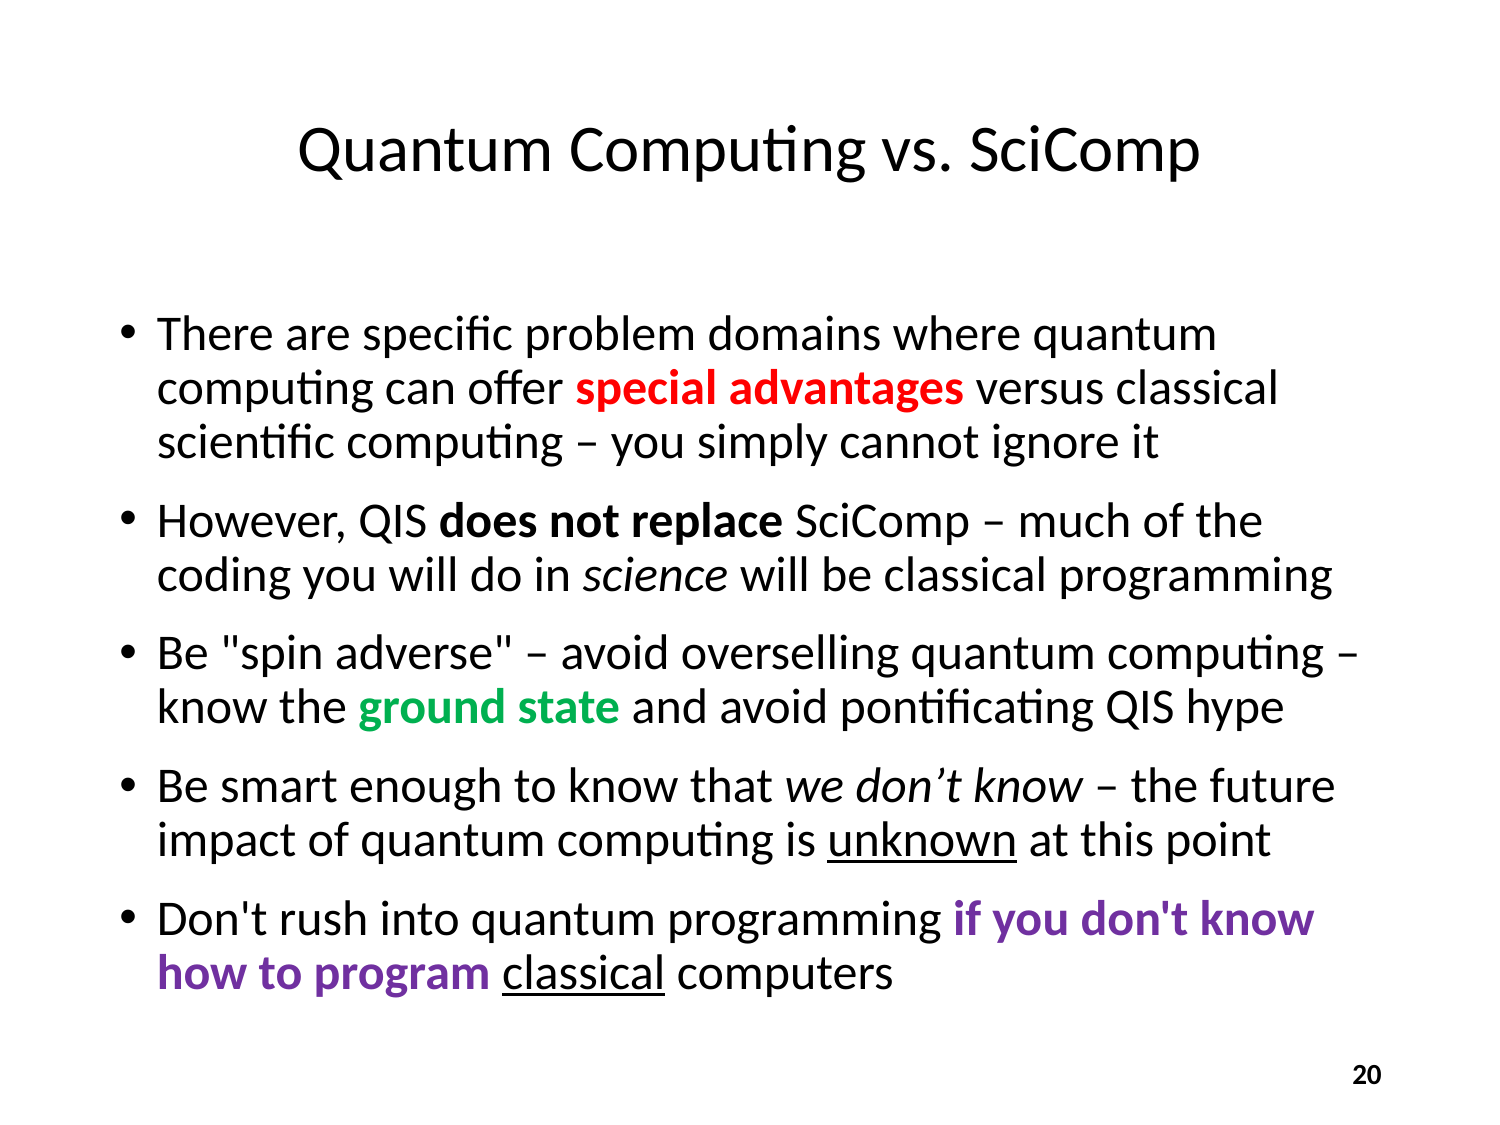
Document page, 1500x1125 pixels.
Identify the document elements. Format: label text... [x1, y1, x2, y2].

list There are specific problem domains where quantum computing can offer special advantages versus classical scientific computing – you simply cannot ignore it However, QIS does not replace SciComp – much of the coding you will do in science will be classical programming Be "spin adverse" – avoid overselling quantum computing – know the ground state and avoid pontificating QIS hype Be smart enough to know that we don’t know – the future impact of quantum computing is unknown at this point Don't rush into quantum programming if you don't know how to program classical computers [104, 299, 1399, 1053]
title Quantum Computing vs. SciComp [103, 59, 1397, 241]
slide_number 20 [1059, 1042, 1397, 1103]
